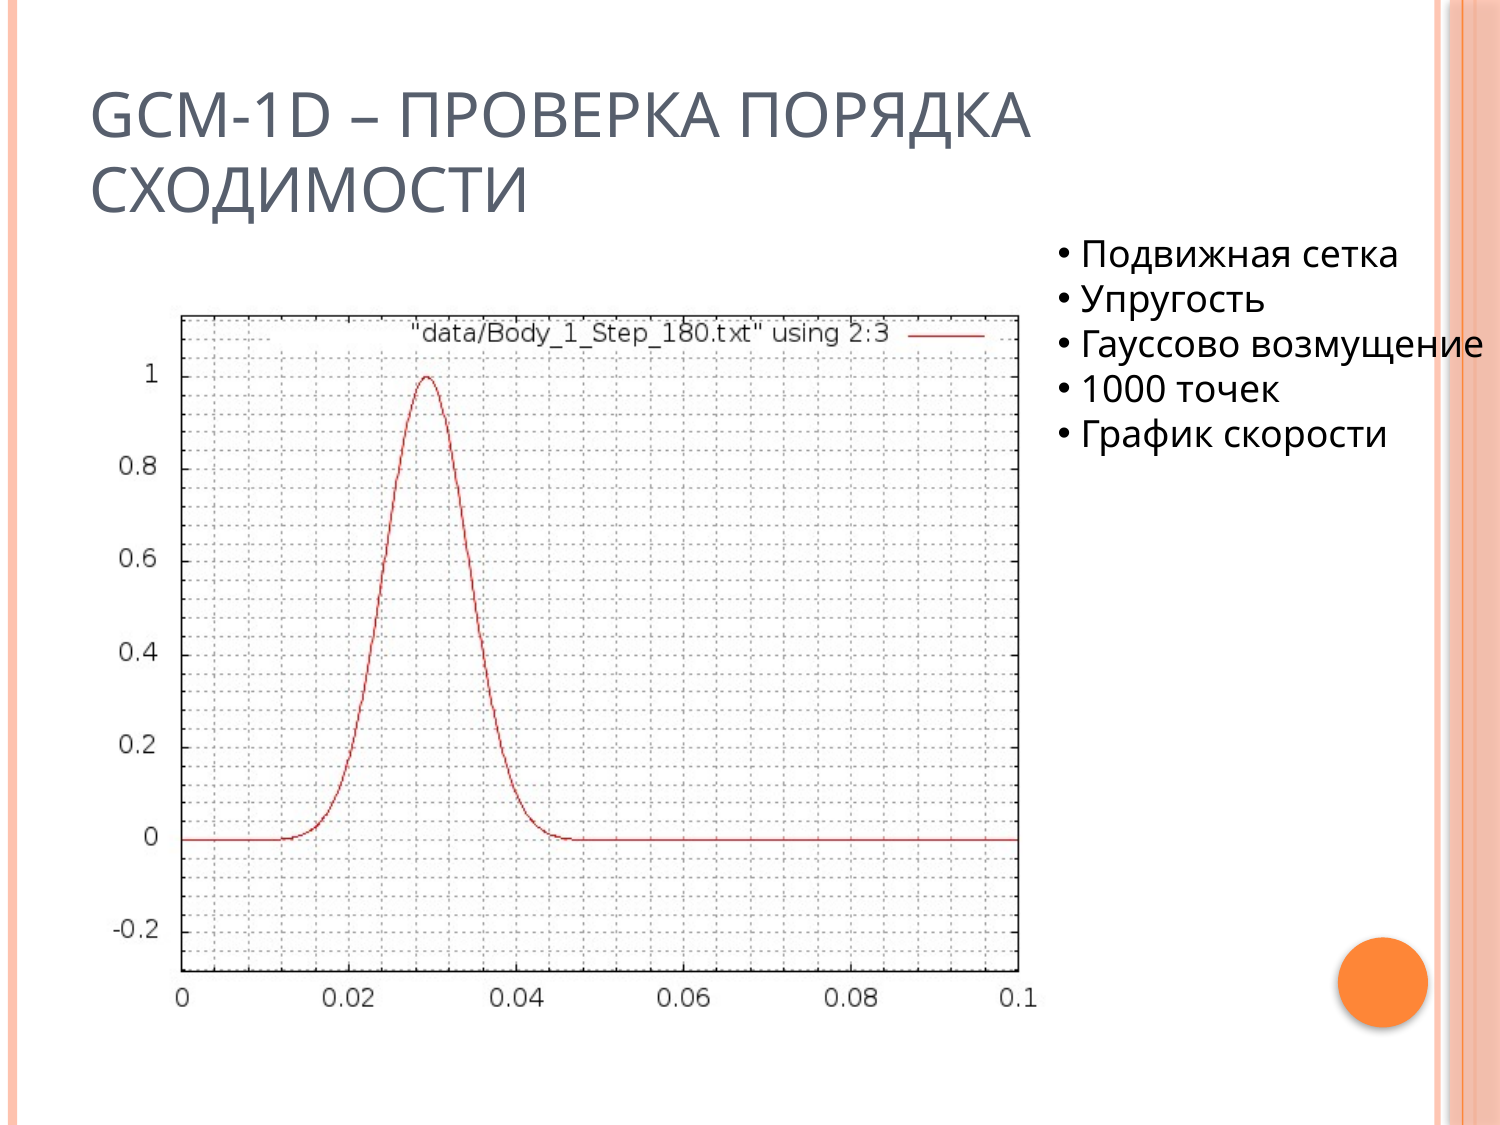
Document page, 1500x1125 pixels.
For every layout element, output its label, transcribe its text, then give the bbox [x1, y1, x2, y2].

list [69, 280, 1071, 1032]
title GCM-1D – проверка порядка сходимости [75, 45, 1300, 233]
text_box Подвижная сетка Упругость Гауссово возмущение 1000 точек График скорости [1042, 222, 1500, 463]
